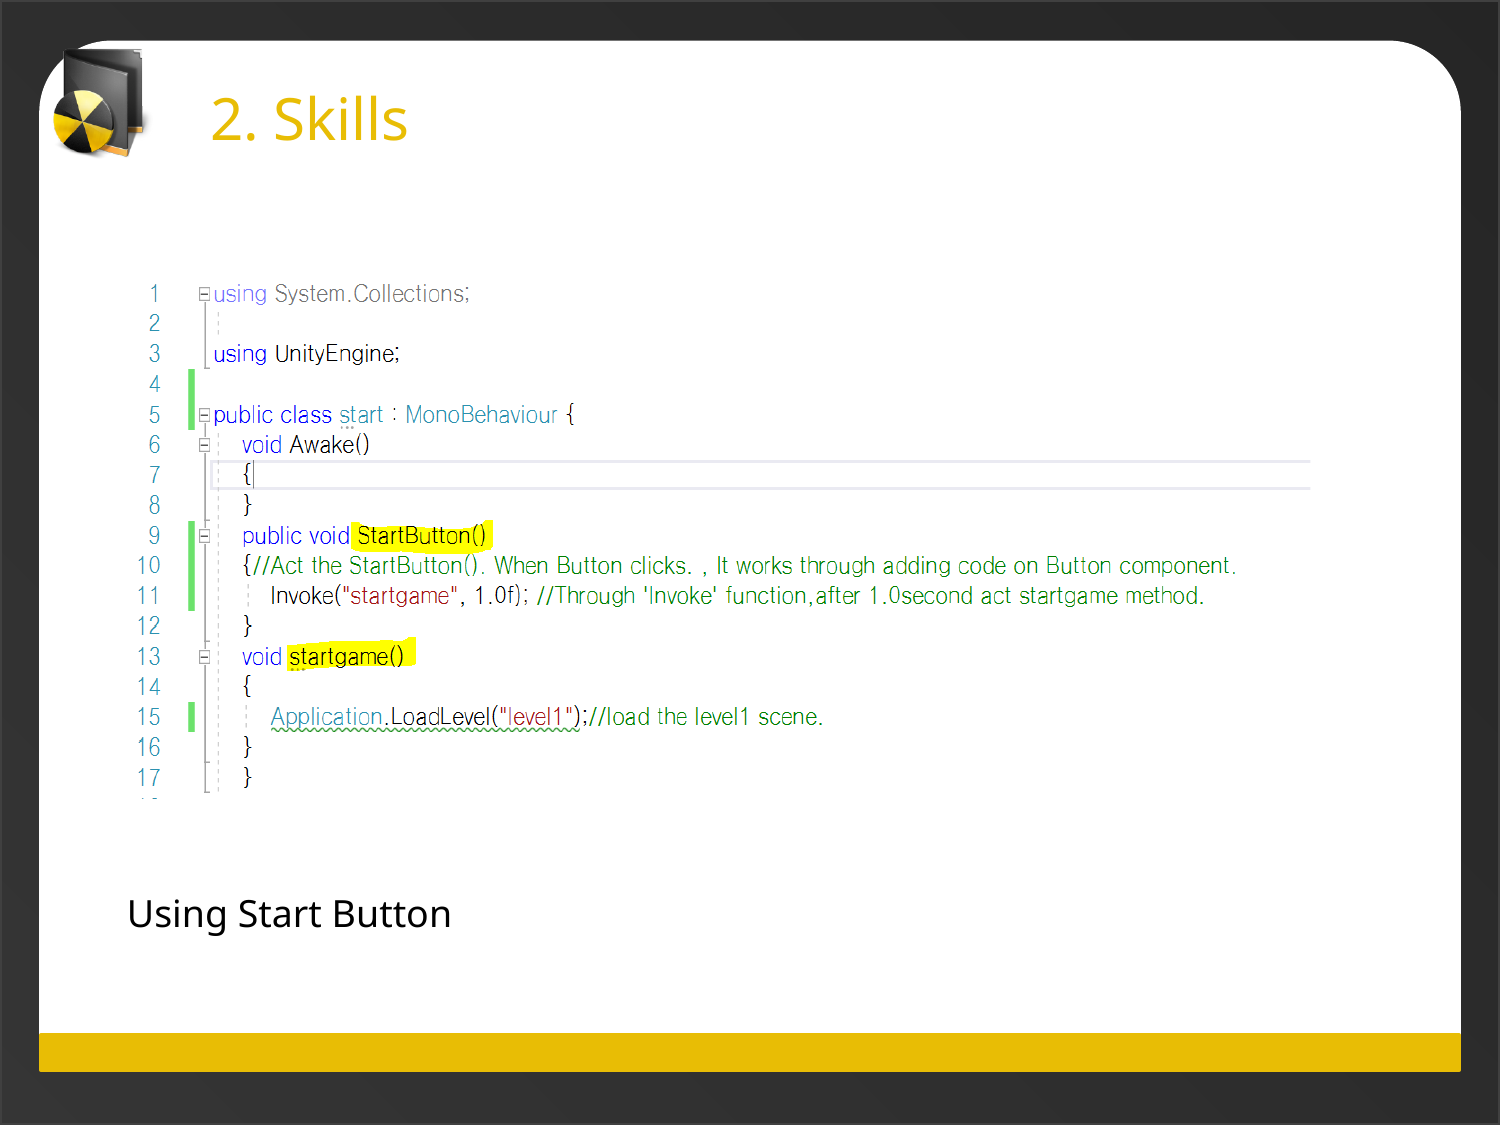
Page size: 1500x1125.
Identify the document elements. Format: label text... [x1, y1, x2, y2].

text_box [0, 0, 1500, 1125]
text_box [39, 40, 1461, 1033]
picture [111, 278, 1311, 799]
text_box Using Start Button [112, 883, 916, 943]
picture [40, 42, 160, 162]
text_box 2. Skills [195, 75, 426, 160]
text_box [39, 1033, 1461, 1072]
